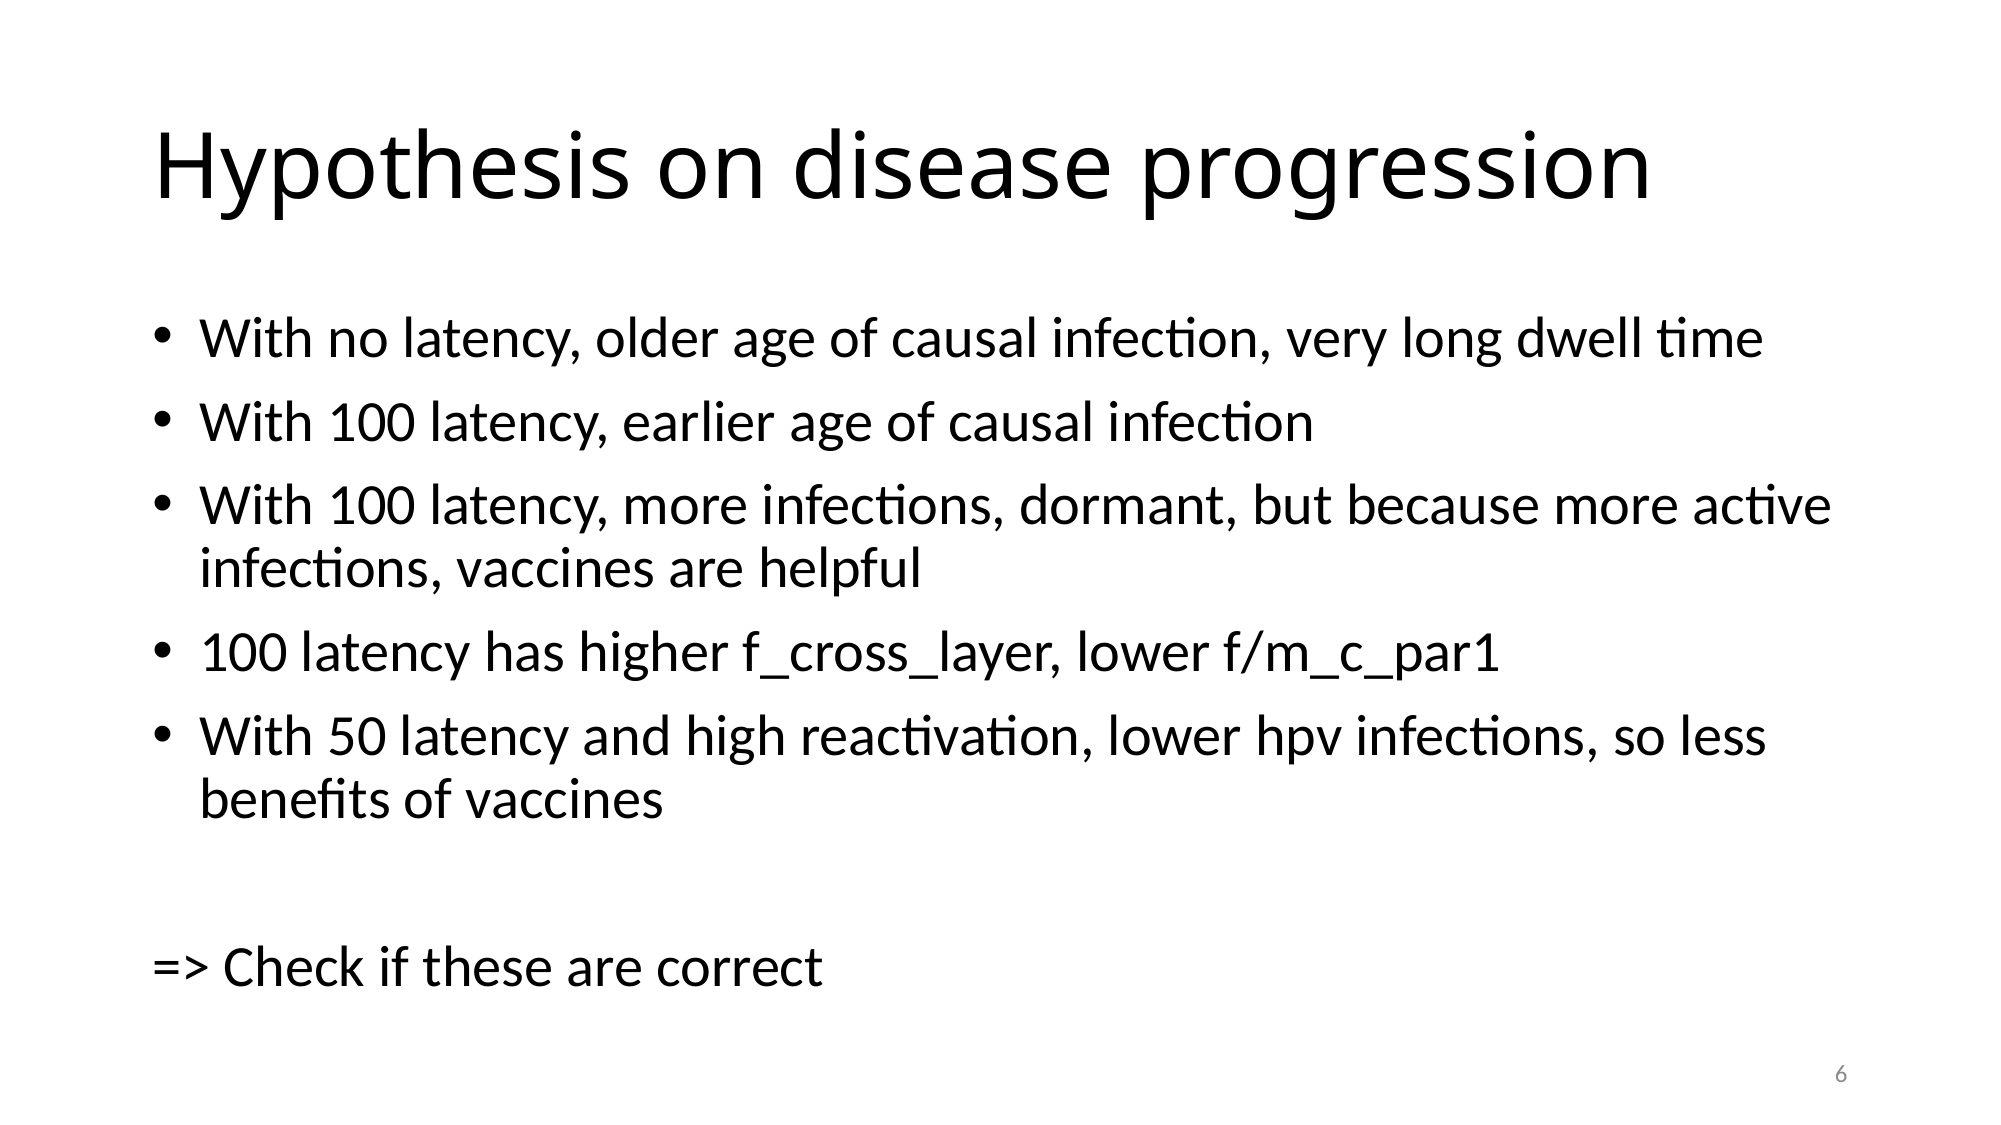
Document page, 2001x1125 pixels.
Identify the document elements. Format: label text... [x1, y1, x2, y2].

title Hypothesis on disease progression [137, 59, 1863, 278]
slide_number 6 [1412, 1042, 1863, 1103]
list With no latency, older age of causal infection, very long dwell time With 100 latency, earlier age of causal infection With 100 latency, more infections, dormant, but because more active infections, vaccines are helpful 100 latency has higher f_cross_layer, lower f/m_c_par1 With 50 latency and high reactivation, lower hpv infections, so less benefits of vaccines => Check if these are correct [137, 299, 1863, 1014]
